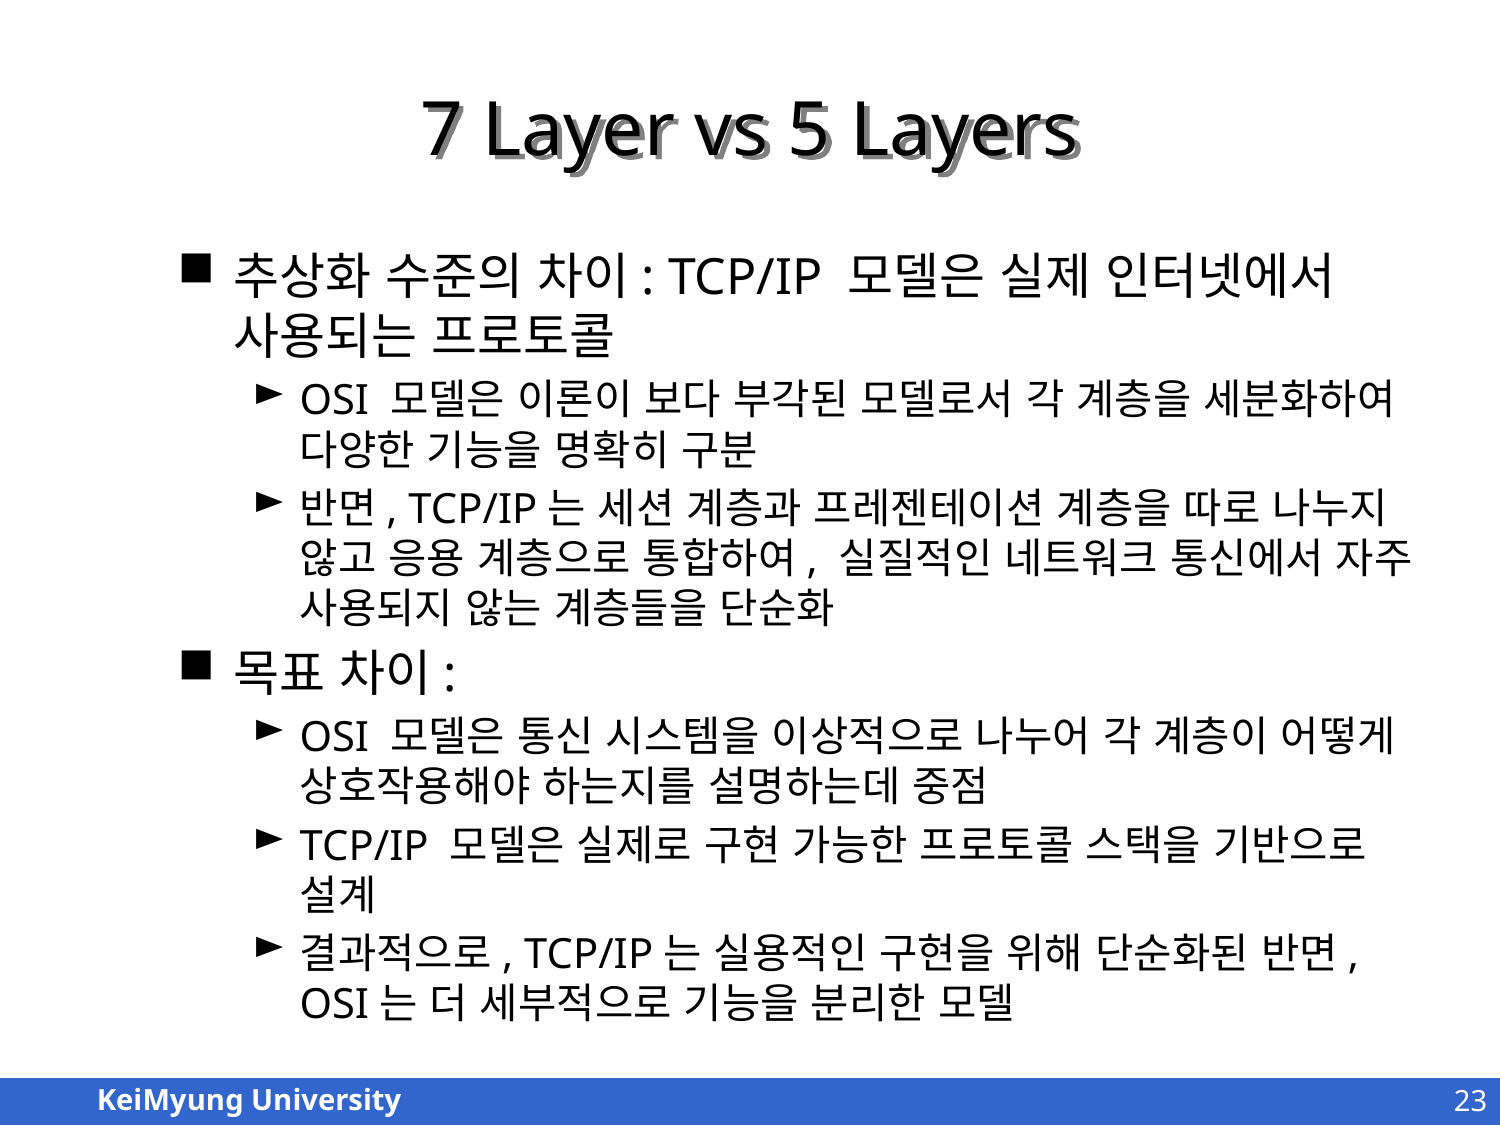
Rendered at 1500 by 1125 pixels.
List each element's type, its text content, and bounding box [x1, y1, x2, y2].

list 추상화 수준의 차이: TCP/IP 모델은 실제 인터넷에서 사용되는 프로토콜 OSI 모델은 이론이 보다 부각된 모델로서 각 계층을 세분화하여 다양한 기능을 명확히 구분 반면, TCP/IP는 세션 계층과 프레젠테이션 계층을 따로 나누지 않고 응용 계층으로 통합하여, 실질적인 네트워크 통신에서 자주 사용되지 않는 계층들을 단순화 목표 차이: OSI 모델은 통신 시스템을 이상적으로 나누어 각 계층이 어떻게 상호작용해야 하는지를 설명하는데 중점 TCP/IP 모델은 실제로 구현 가능한 프로토콜 스택을 기반으로 설계 결과적으로, TCP/IP는 실용적인 구현을 위해 단순화된 반면, OSI는 더 세부적으로 기능을 분리한 모델 [162, 237, 1438, 1026]
title 7 Layer vs 5 Layers [0, 76, 1500, 175]
slide_number 23 [1189, 1074, 1500, 1125]
